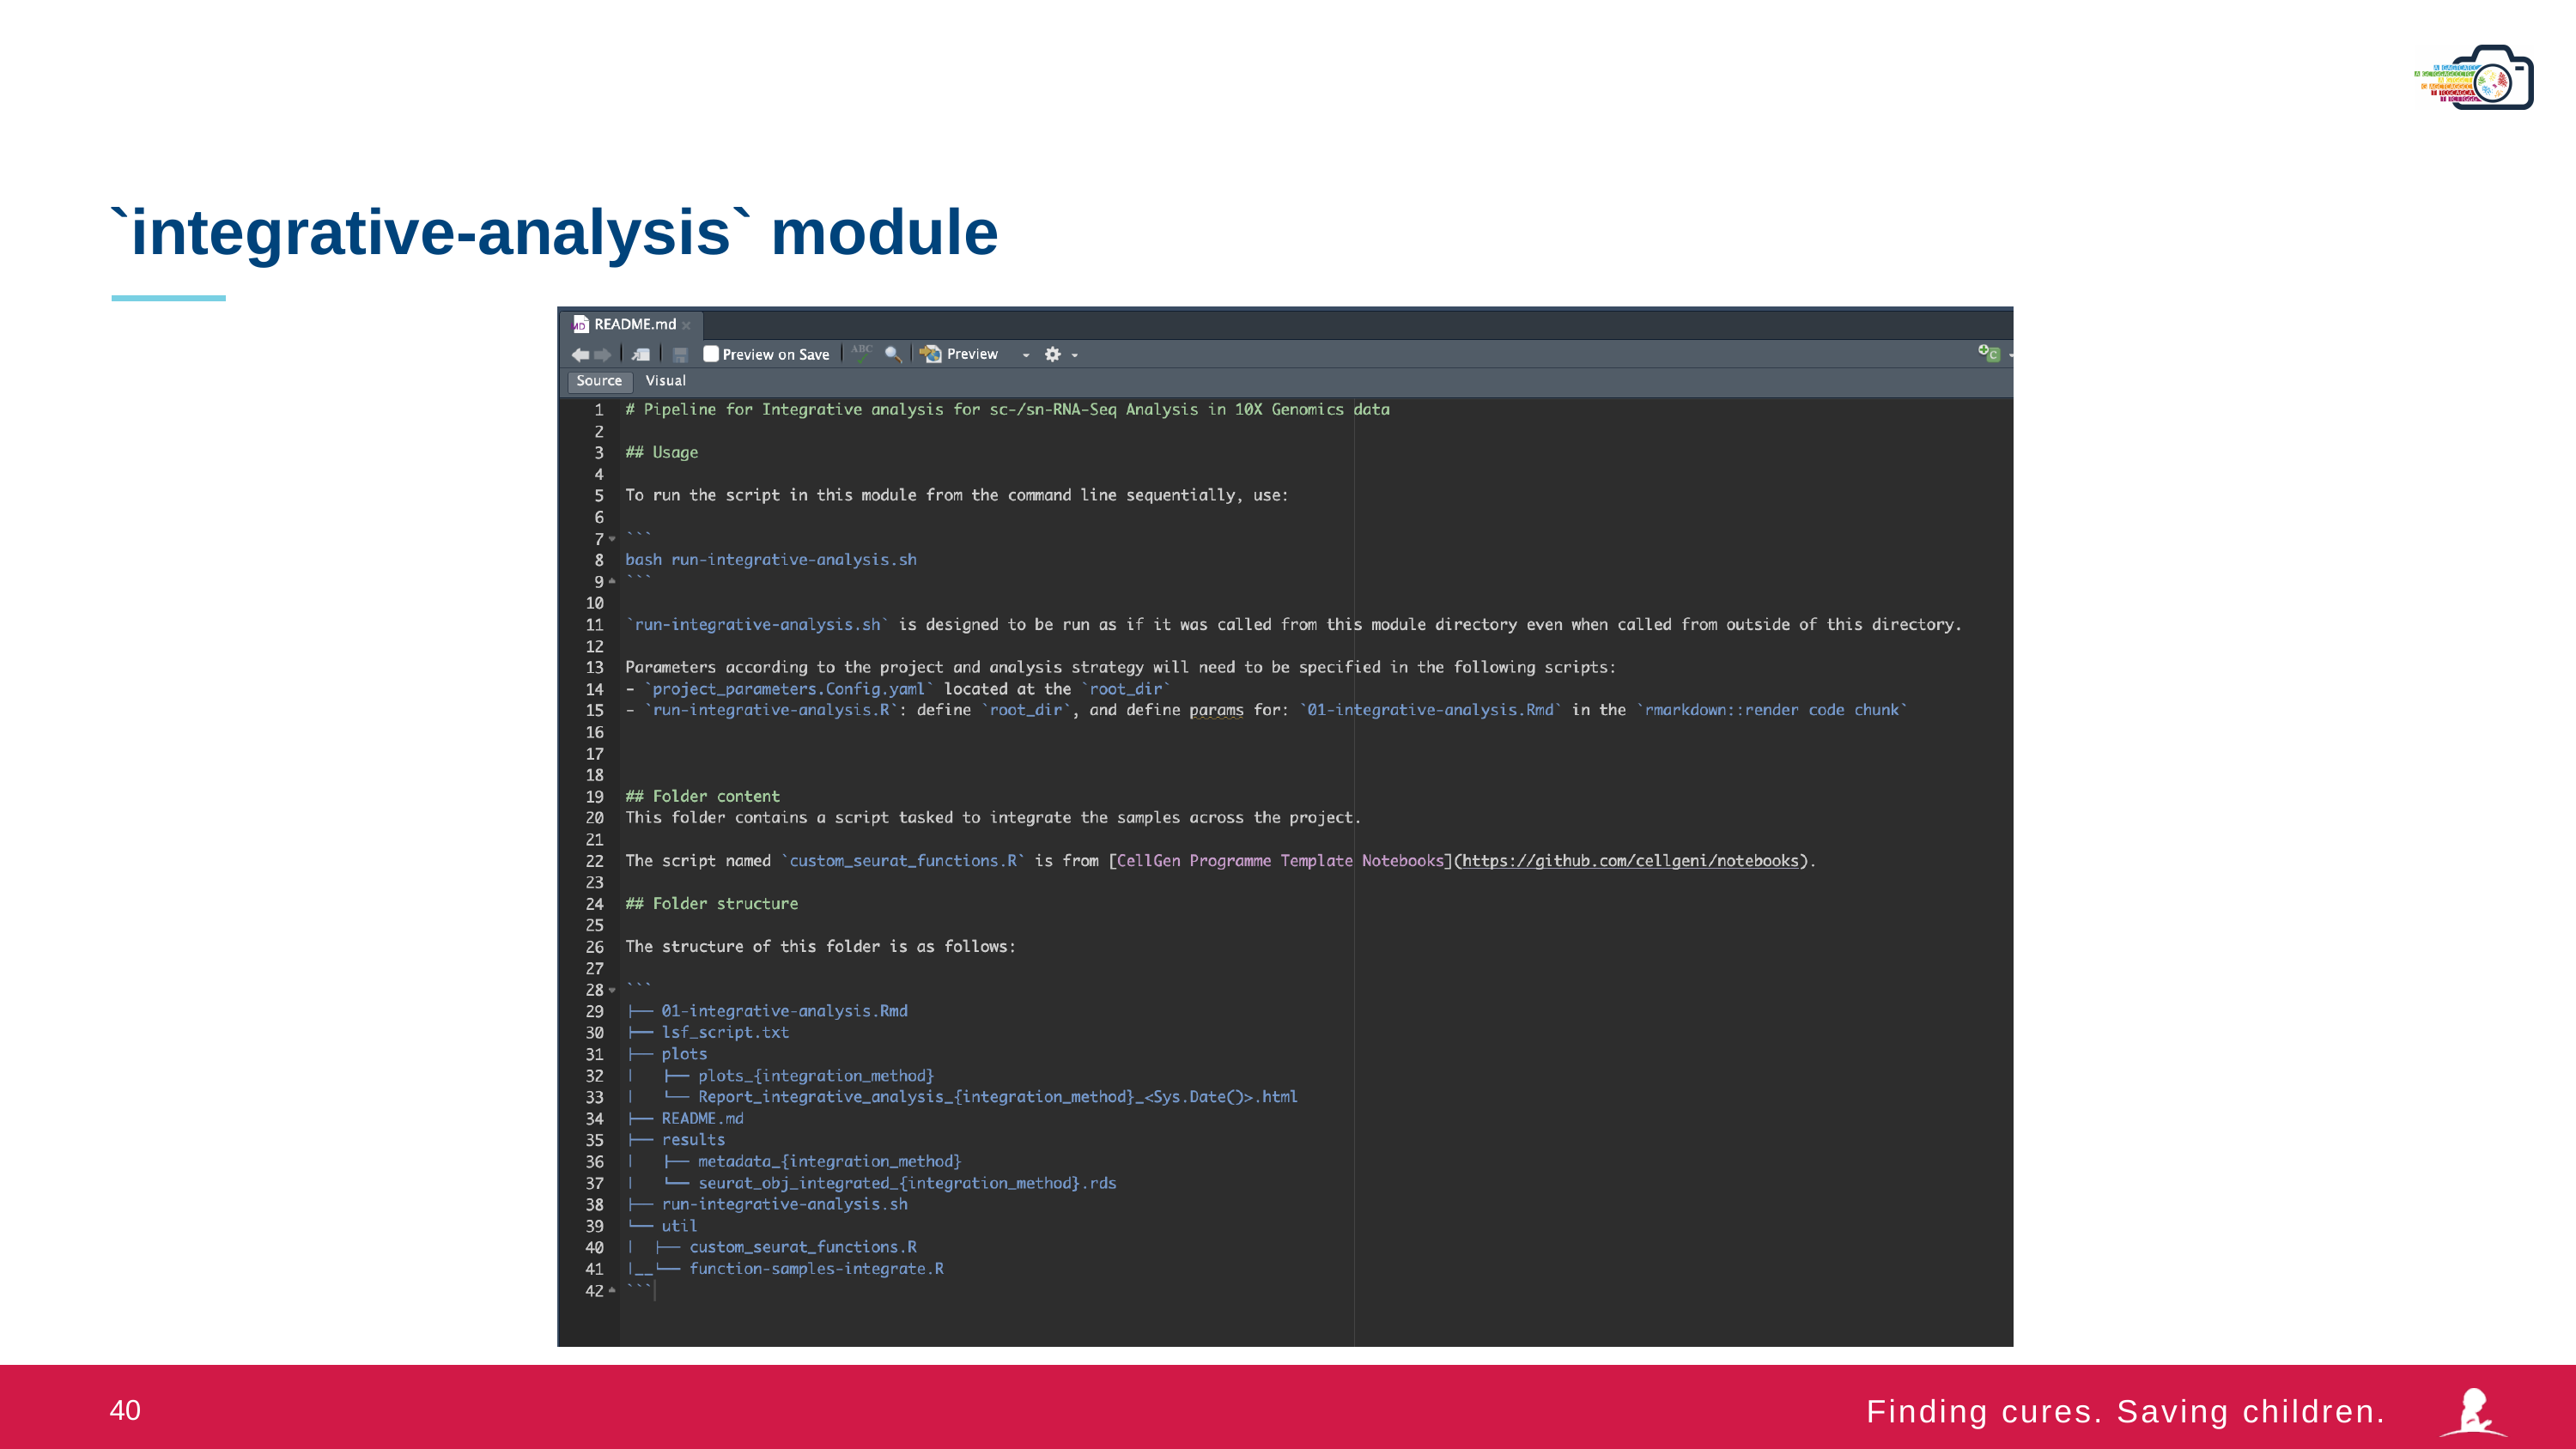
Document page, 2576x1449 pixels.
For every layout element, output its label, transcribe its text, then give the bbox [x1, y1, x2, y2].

slide_number 40 [96, 1375, 228, 1442]
title `integrative-analysis` module [96, 77, 2475, 276]
picture [2415, 45, 2534, 110]
picture [557, 306, 2014, 1348]
